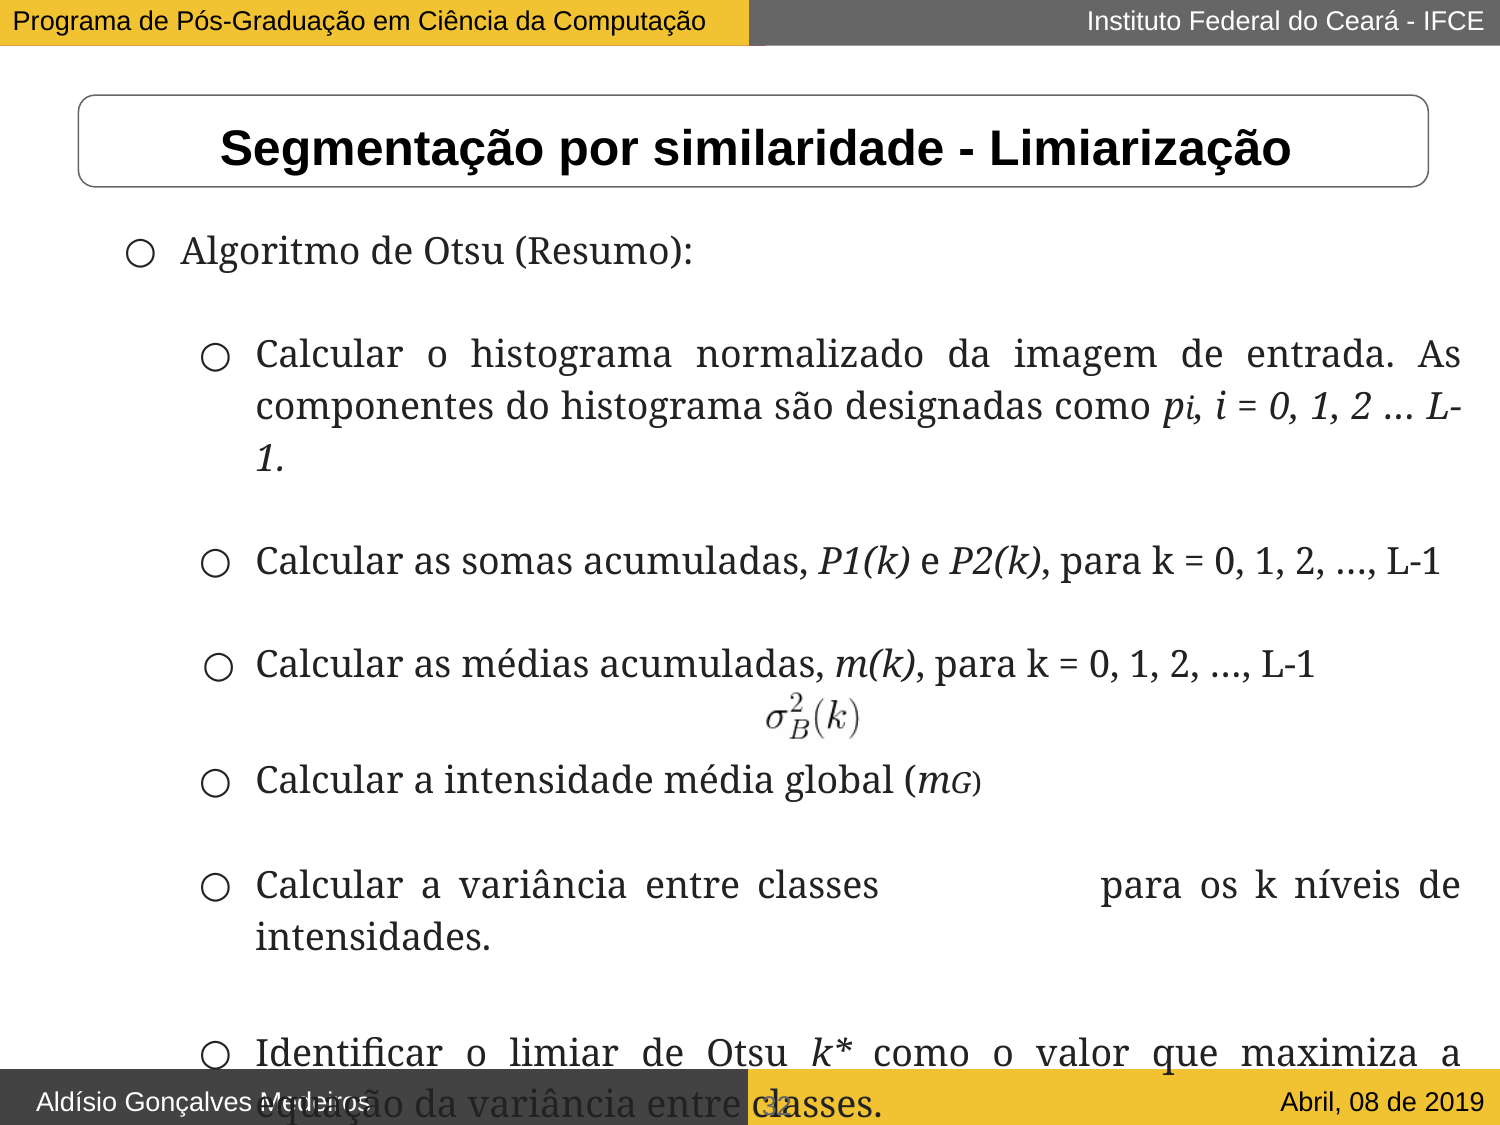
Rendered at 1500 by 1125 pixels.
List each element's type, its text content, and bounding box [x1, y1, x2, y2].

text_box <number> [731, 1061, 822, 1125]
text_box Segmentação por similaridade - Limiarização [88, 99, 1424, 192]
picture [760, 689, 868, 753]
text_box Algoritmo de Otsu (Resumo): Calcular o histograma normalizado da imagem de entrada. As componentes do histograma são designadas como pi, i = 0, 1, 2 … L-1. Calcular as somas acumuladas, P1(k) e P2(k), para k = 0, 1, 2, …, L-1 Calcular as médias acumuladas, m(k), para k = 0, 1, 2, …, L-1 Calcular a intensidade média global (mG) Calcular a variância entre classes para os k níveis de intensidades. Identificar o limiar de Otsu k* como o valor que maximiza a equação da variância entre classes. Calcular a média dos valores de k quando necessário. [90, 204, 1477, 819]
